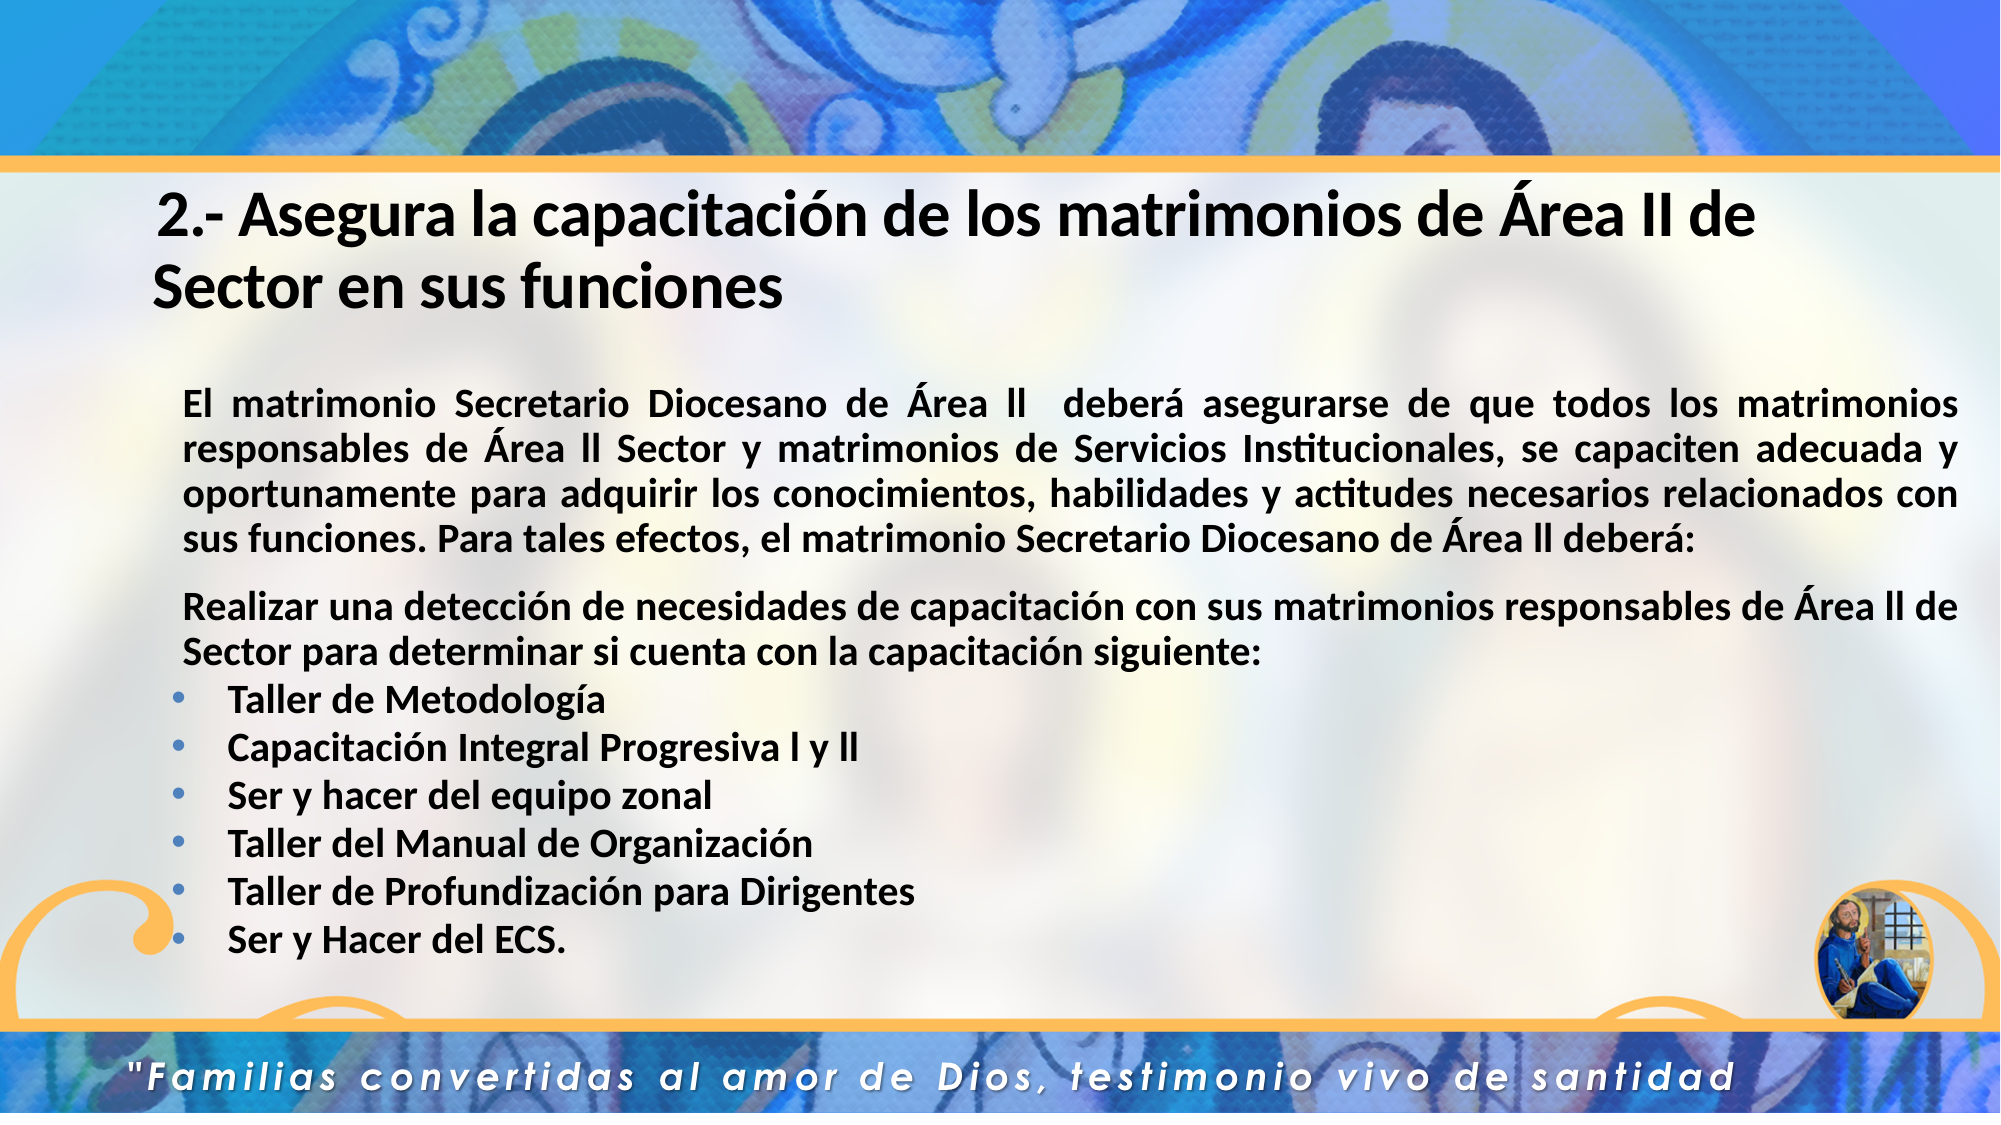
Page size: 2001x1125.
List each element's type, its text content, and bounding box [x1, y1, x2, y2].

text_box El matrimonio Secretario Diocesano de Área ll deberá asegurarse de que todos los matrimonios responsables de Área ll Sector y matrimonios de Servicios Institucionales, se capaciten adecuada y oportunamente para adquirir los conocimientos, habilidades y actitudes necesarios relacionados con sus funciones. Para tales efectos, el matrimonio Secretario Diocesano de Área ll deberá: Realizar una detección de necesidades de capacitación con sus matrimonios responsables de Área ll de Sector para determinar si cuenta con la capacitación siguiente: Taller de Metodología Capacitación Integral Progresiva l y ll Ser y hacer del equipo zonal Taller del Manual de Organización Taller de Profundización para Dirigentes Ser y Hacer del ECS. [156, 374, 1975, 971]
picture [0, 0, 2001, 1125]
text_box 2.- Asegura la capacitación de los matrimonios de Área II de Sector en sus funciones [126, 171, 1863, 331]
